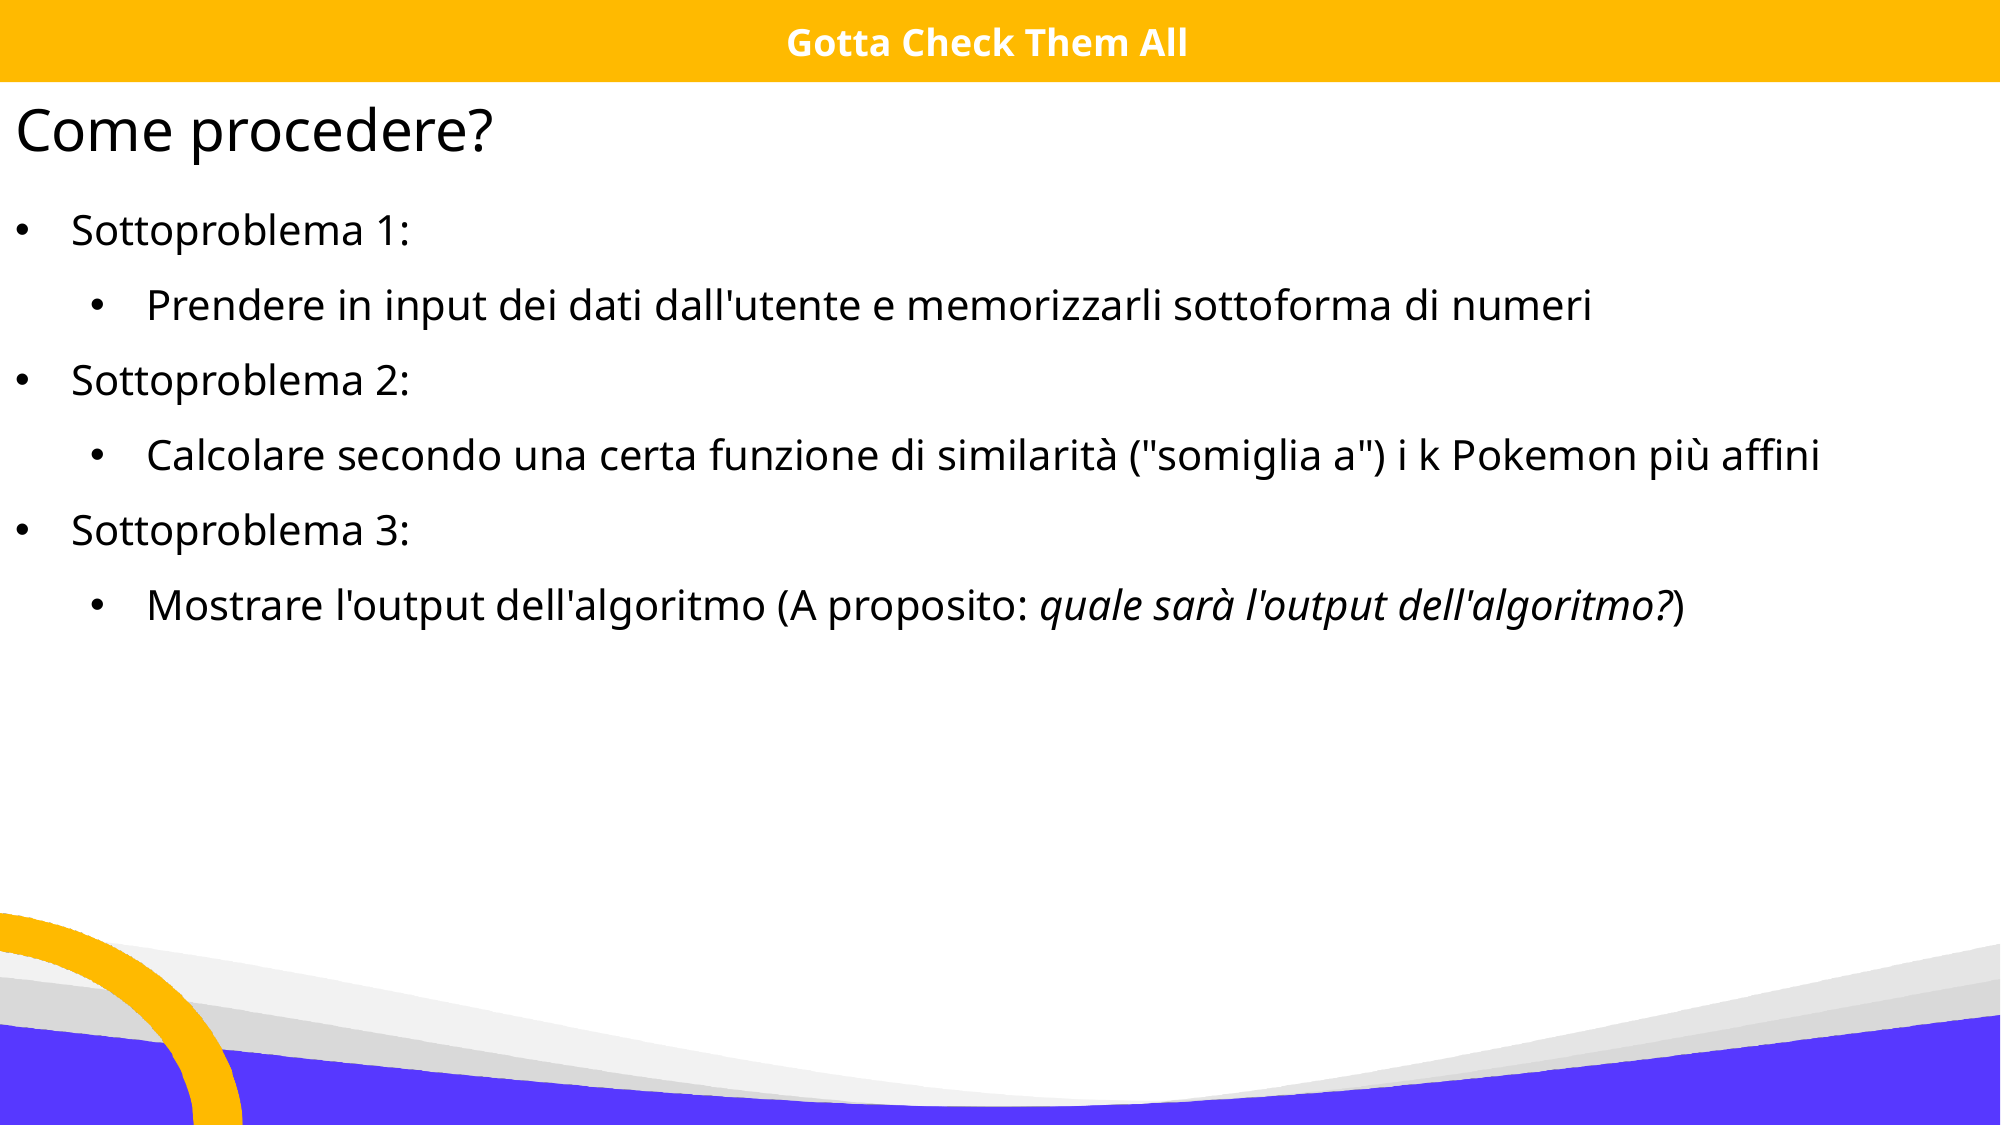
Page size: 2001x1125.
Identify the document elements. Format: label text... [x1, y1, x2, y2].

text_box Sottoproblema 1: Prendere in input dei dati dall'utente e memorizzarli sottoforma di numeri Sottoproblema 2: Calcolare secondo una certa funzione di similarità ("somiglia a") i k Pokemon più affini Sottoproblema 3: Mostrare l'output dell'algoritmo (A proposito: quale sarà l'output dell'algoritmo?) [0, 171, 1852, 637]
picture [0, 896, 2001, 1125]
text_box Come procedere? [0, 85, 1445, 171]
text_box Gotta Check Them All [242, 11, 1743, 72]
